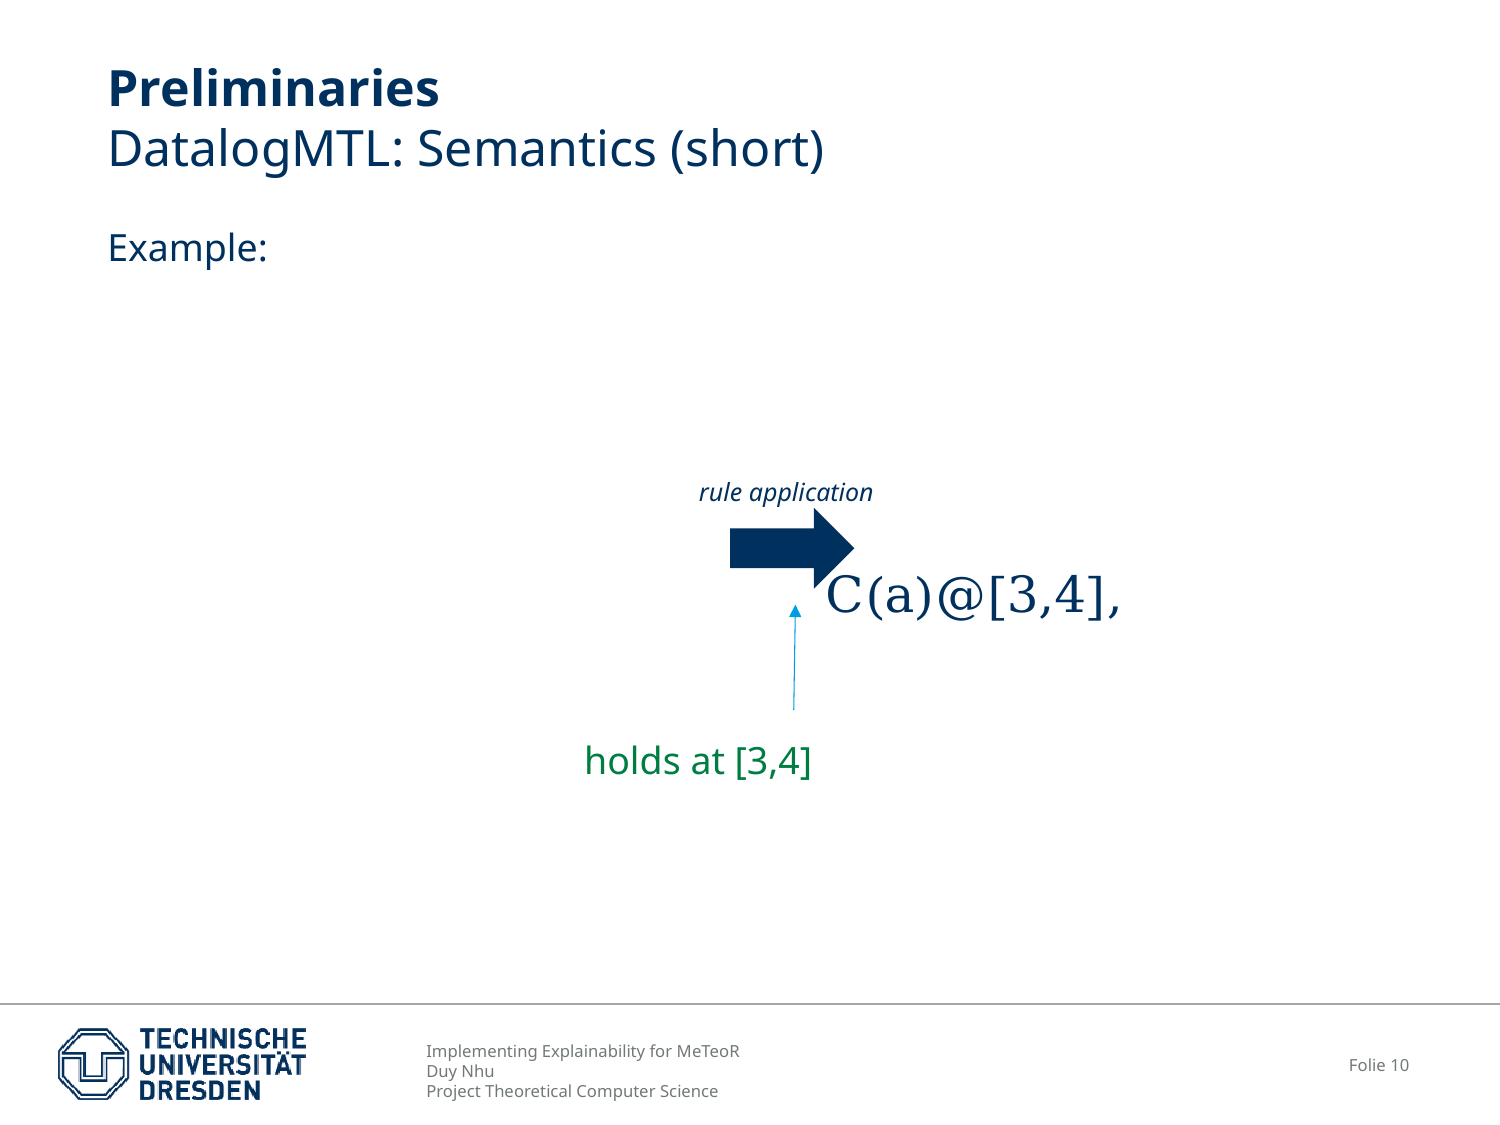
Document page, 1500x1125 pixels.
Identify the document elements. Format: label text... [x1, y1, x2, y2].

title Preliminaries DatalogMTL: Semantics (short) [107, 56, 1410, 169]
list Example: [107, 223, 1410, 950]
text_box rule application [684, 469, 889, 514]
picture [58, 1028, 306, 1100]
text_box [730, 514, 855, 589]
